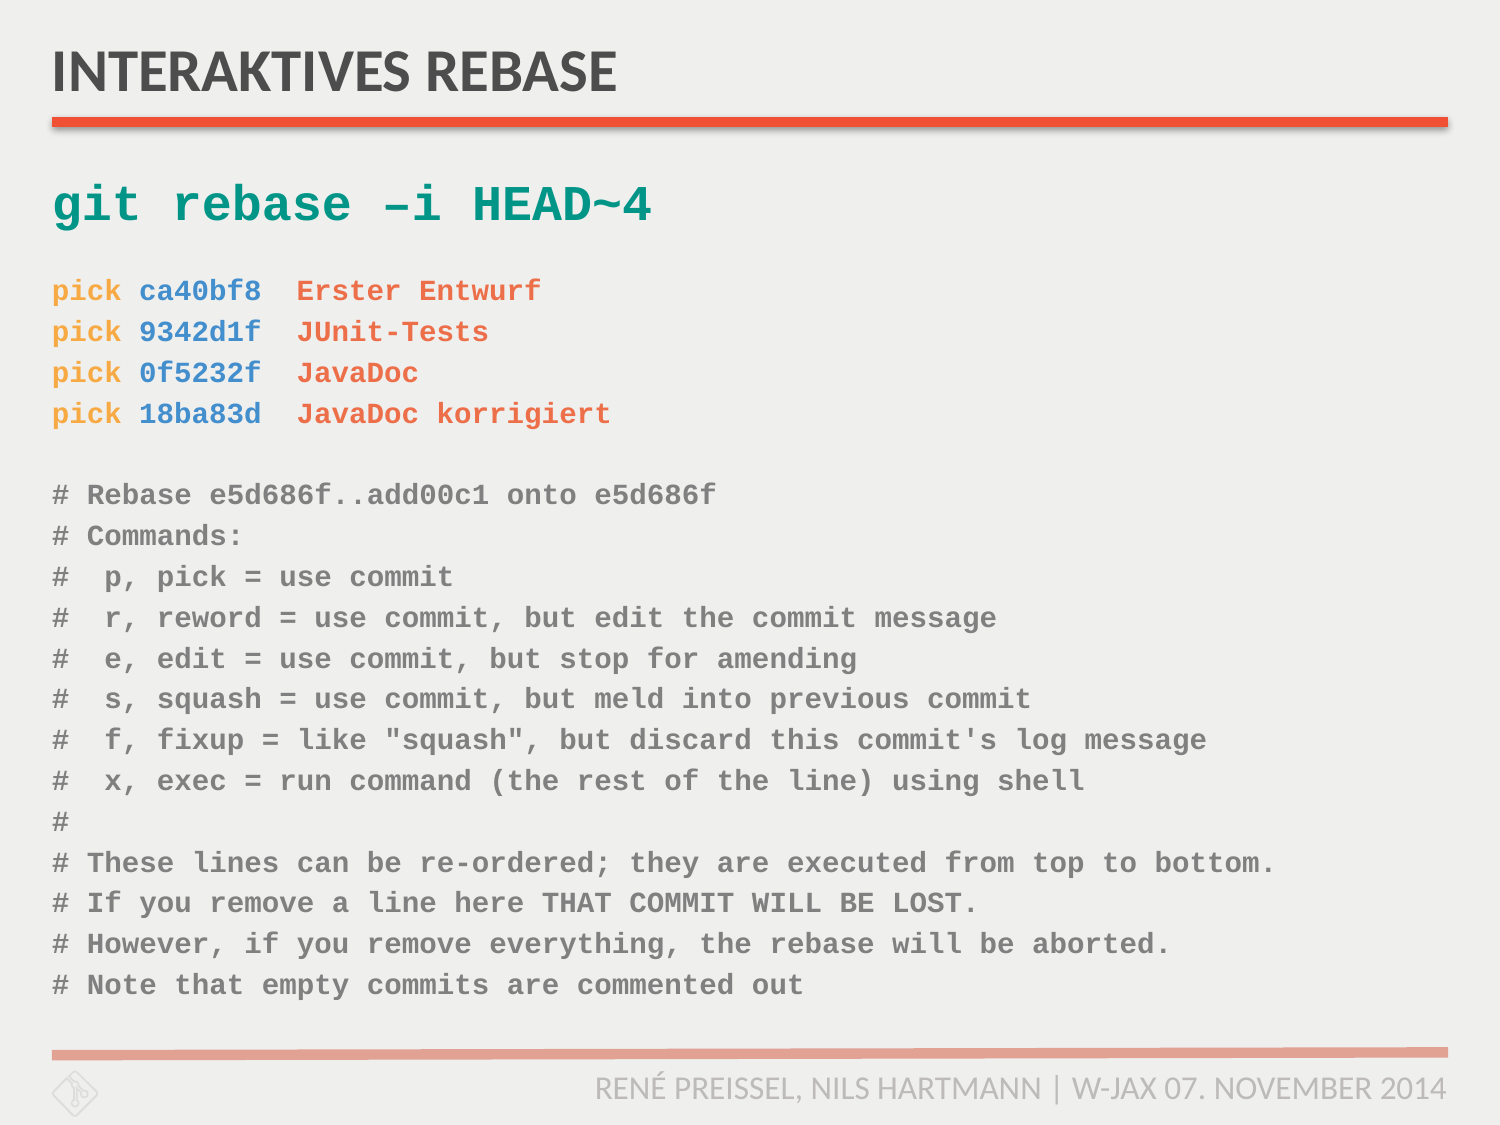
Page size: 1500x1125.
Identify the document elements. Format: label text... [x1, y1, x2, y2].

list git rebase –i HEAD~4 pick ca40bf8 Erster Entwurf pick 9342d1f JUnit-Tests pick 0f5232f JavaDoc pick 18ba83d JavaDoc korrigiert # Rebase e5d686f..add00c1 onto e5d686f # Commands: # p, pick = use commit # r, reword = use commit, but edit the commit message # e, edit = use commit, but stop for amending # s, squash = use commit, but meld into previous commit # f, fixup = like "squash", but discard this commit's log message # x, exec = run command (the rest of the line) using shell # # These lines can be re-ordered; they are executed from top to bottom. # If you remove a line here THAT COMMIT WILL BE LOST. # However, if you remove everything, the rebase will be aborted. # Note that empty commits are commented out [51, 170, 1449, 1005]
title INTERAKTIVES REBASE [51, 30, 1449, 104]
